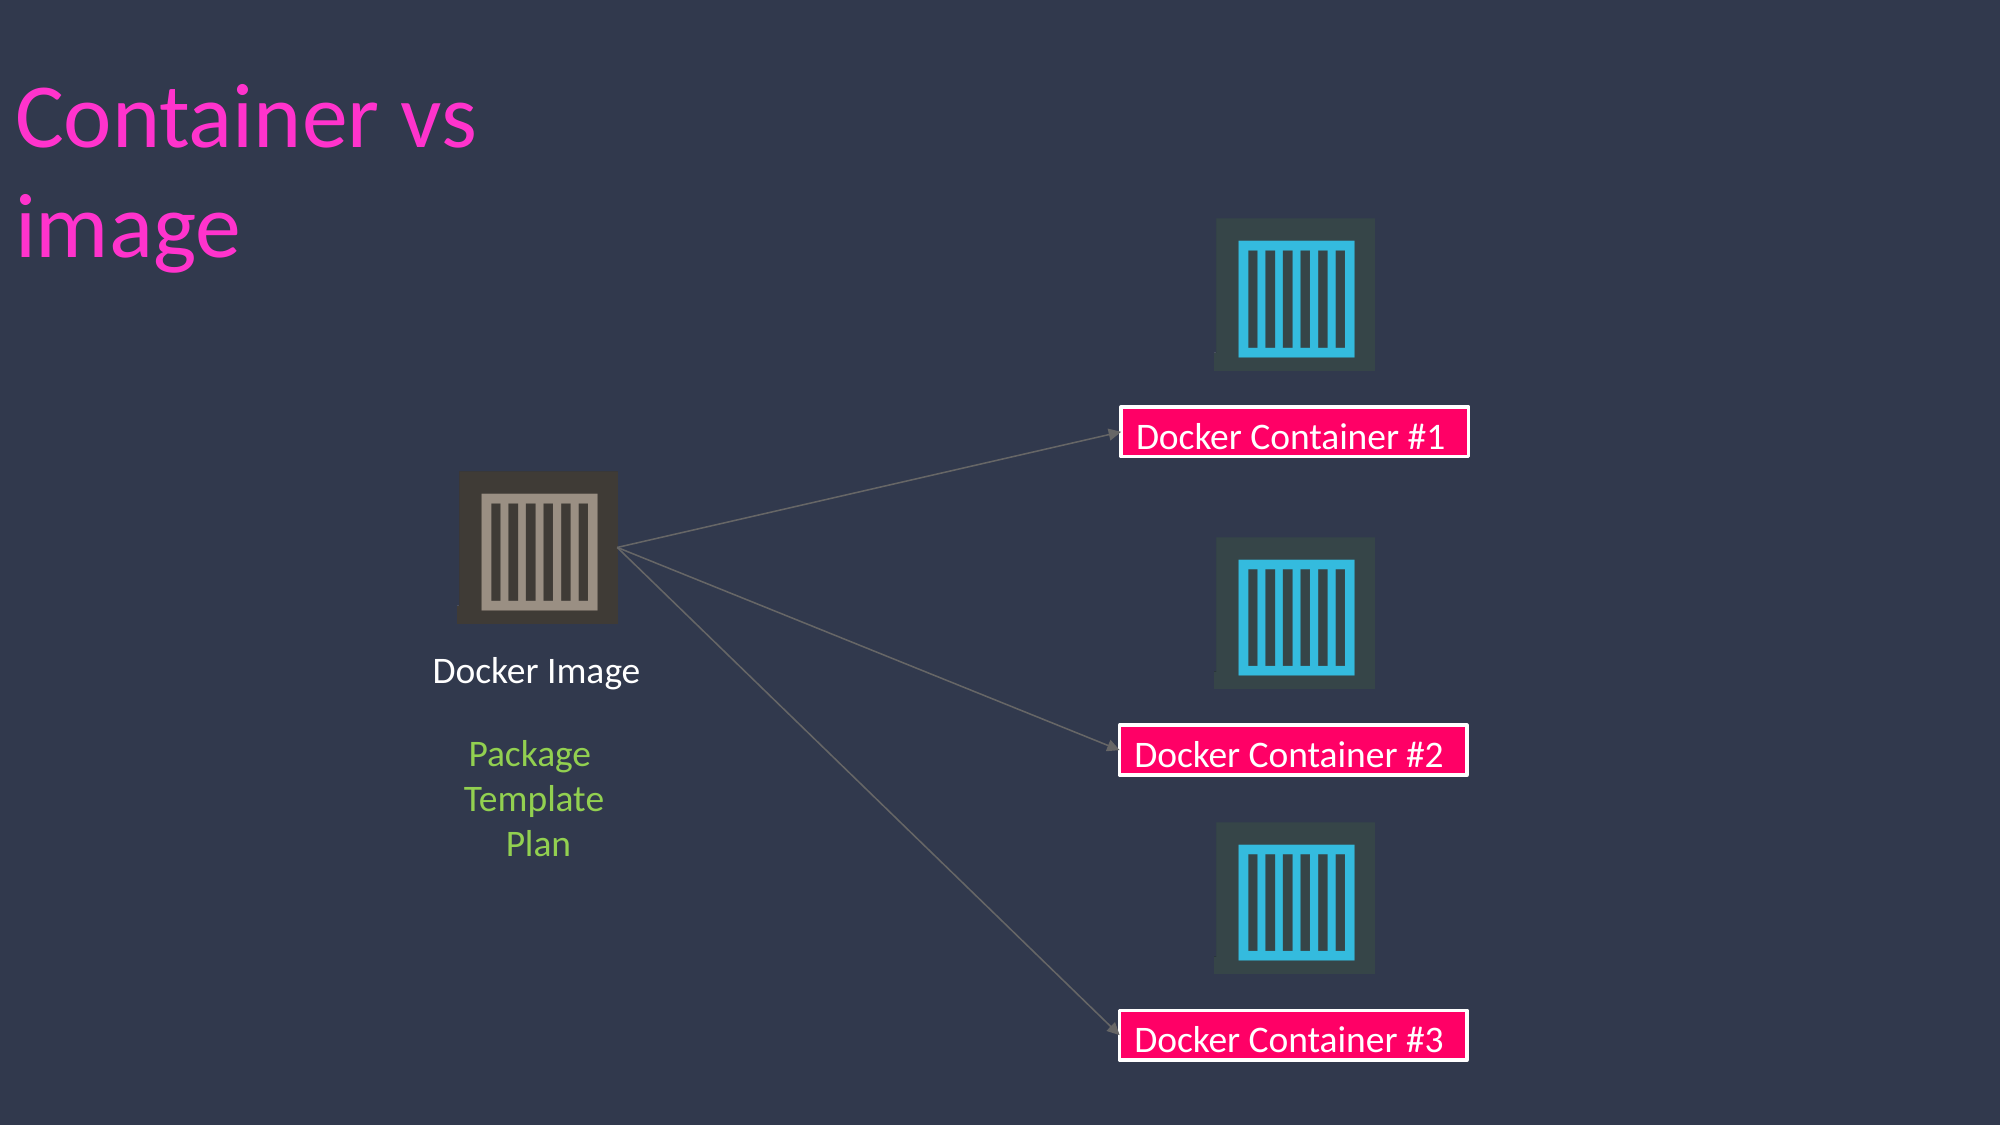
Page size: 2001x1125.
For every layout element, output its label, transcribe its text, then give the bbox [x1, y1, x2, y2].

text_box Docker Container #2 [1124, 725, 1467, 776]
text_box Package Template Plan [461, 727, 606, 865]
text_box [616, 436, 1122, 547]
picture [456, 471, 616, 624]
picture [1214, 821, 1376, 974]
text_box Docker Image [430, 644, 610, 692]
text_box Docker Container #1 [1121, 406, 1469, 457]
text_box Docker Container #3 [1119, 1010, 1467, 1061]
picture [1214, 218, 1376, 371]
picture [1214, 536, 1376, 689]
title Container vs image [12, 54, 719, 277]
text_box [616, 547, 1120, 1041]
